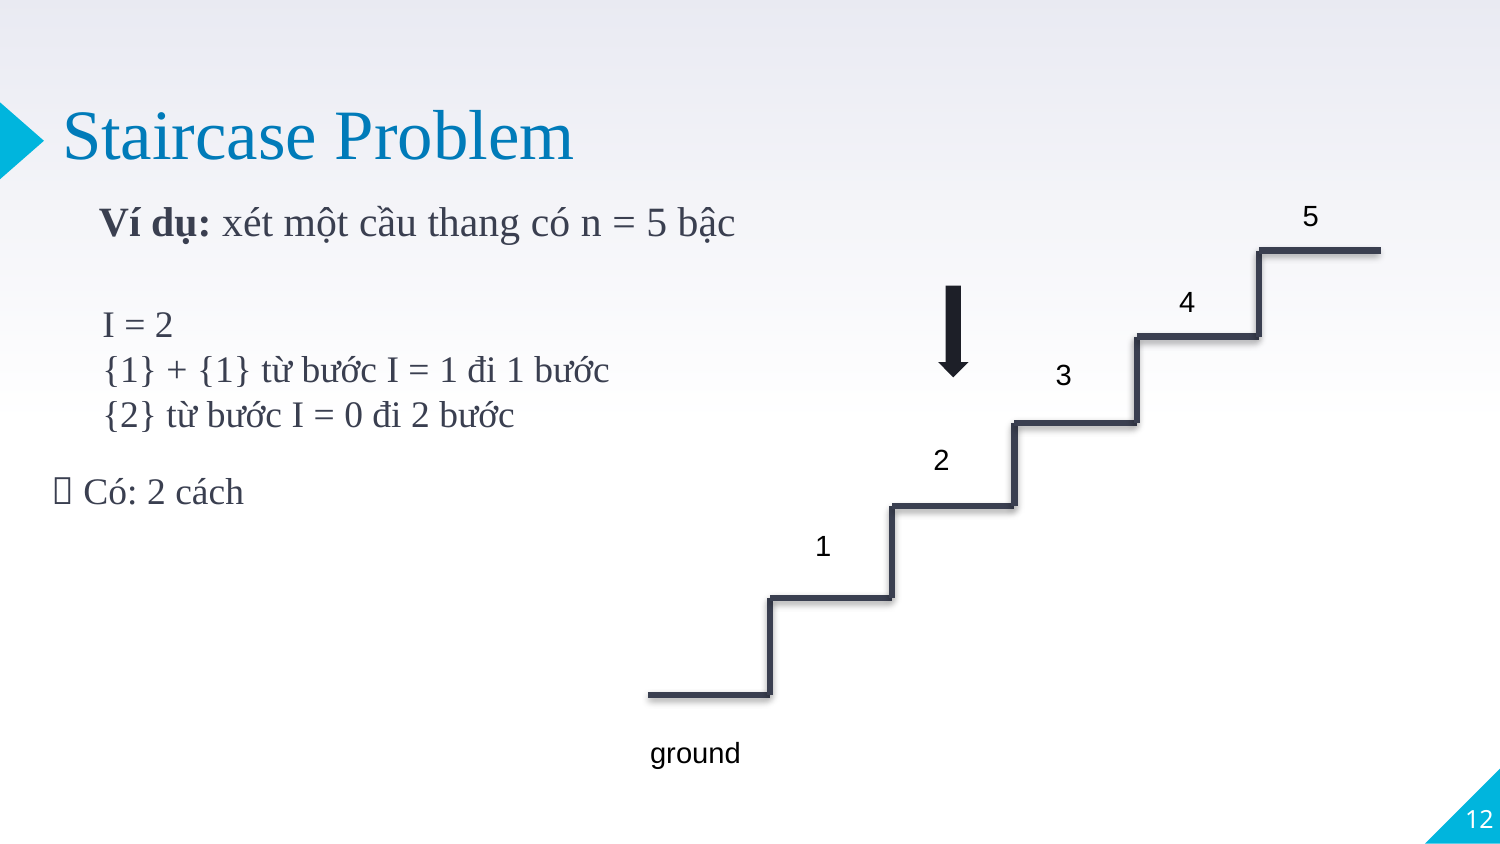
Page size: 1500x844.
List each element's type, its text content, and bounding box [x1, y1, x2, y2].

text_box I = 2 {1} + {1} từ bước I = 1 đi 1 bước {2} từ bước I = 0 đi 2 bước [83, 299, 619, 456]
title Staircase Problem [62, 88, 1009, 178]
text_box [635, 189, 1382, 789]
text_box  Có: 2 cách [32, 467, 444, 545]
text_box Ví dụ: xét một cầu thang có n = 5 bậc [80, 194, 629, 256]
slide_number 12 [1418, 760, 1494, 838]
